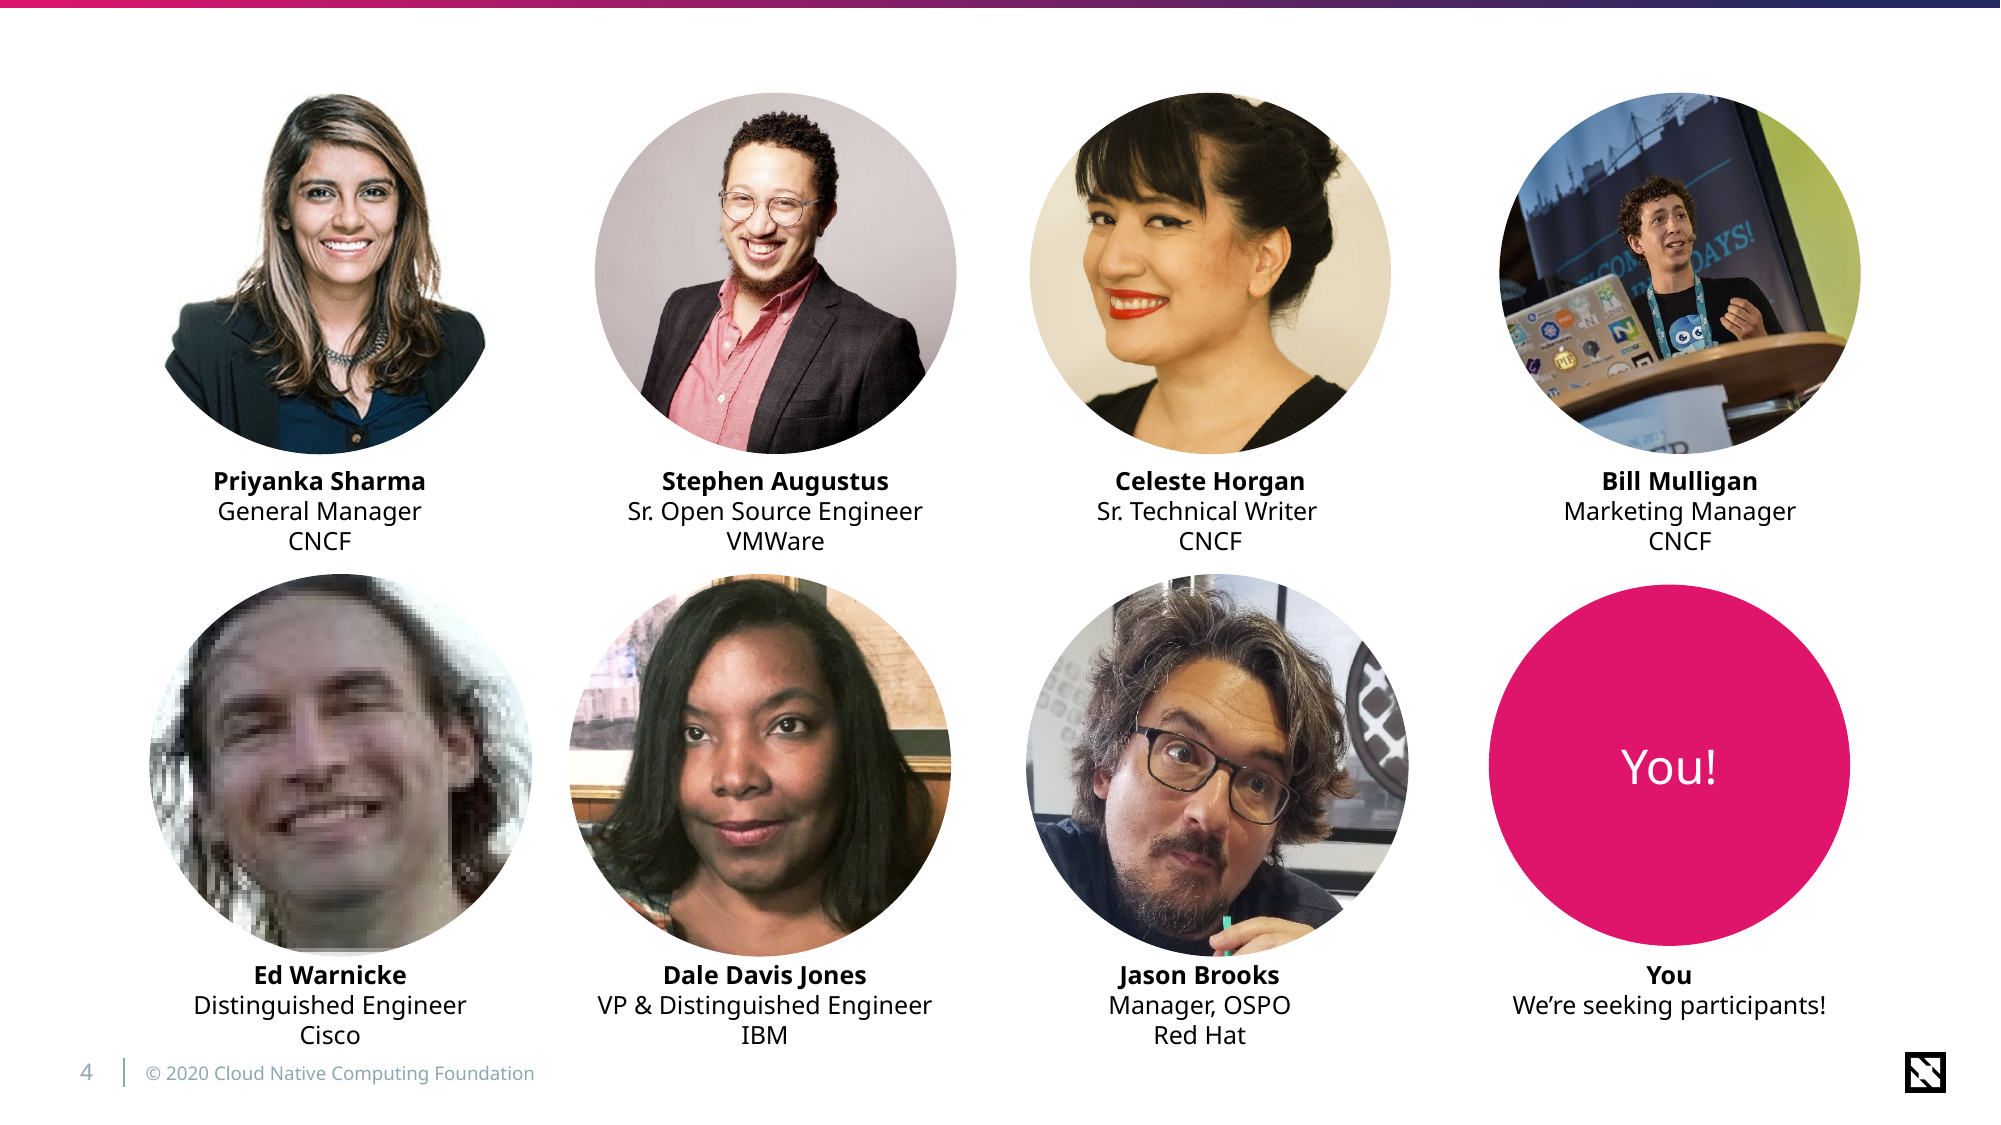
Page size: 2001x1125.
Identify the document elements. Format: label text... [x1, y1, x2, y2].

picture [1029, 92, 1392, 455]
text_box Ed Warnicke Distinguished Engineer Cisco [139, 944, 522, 1032]
picture [1905, 1052, 1946, 1093]
picture [138, 92, 501, 455]
text_box Bill Mulligan Marketing Manager CNCF [1488, 450, 1872, 539]
text_box Celeste Horgan Sr. Technical Writer CNCF [1019, 450, 1402, 539]
picture [1025, 573, 1409, 957]
text_box You We’re seeking participants! [1478, 944, 1861, 1032]
picture [1499, 92, 1861, 455]
text_box Priyanka Sharma General Manager CNCF [128, 450, 512, 539]
text_box Jason Brooks Manager, OSPO Red Hat [1008, 944, 1392, 1032]
text_box Stephen Augustus Sr. Open Source Engineer VMWare [584, 450, 967, 539]
picture [594, 92, 957, 455]
picture [568, 573, 952, 957]
picture [149, 573, 533, 957]
text_box You! [1488, 584, 1851, 944]
text_box Dale Davis Jones VP & Distinguished Engineer IBM [573, 944, 957, 1032]
